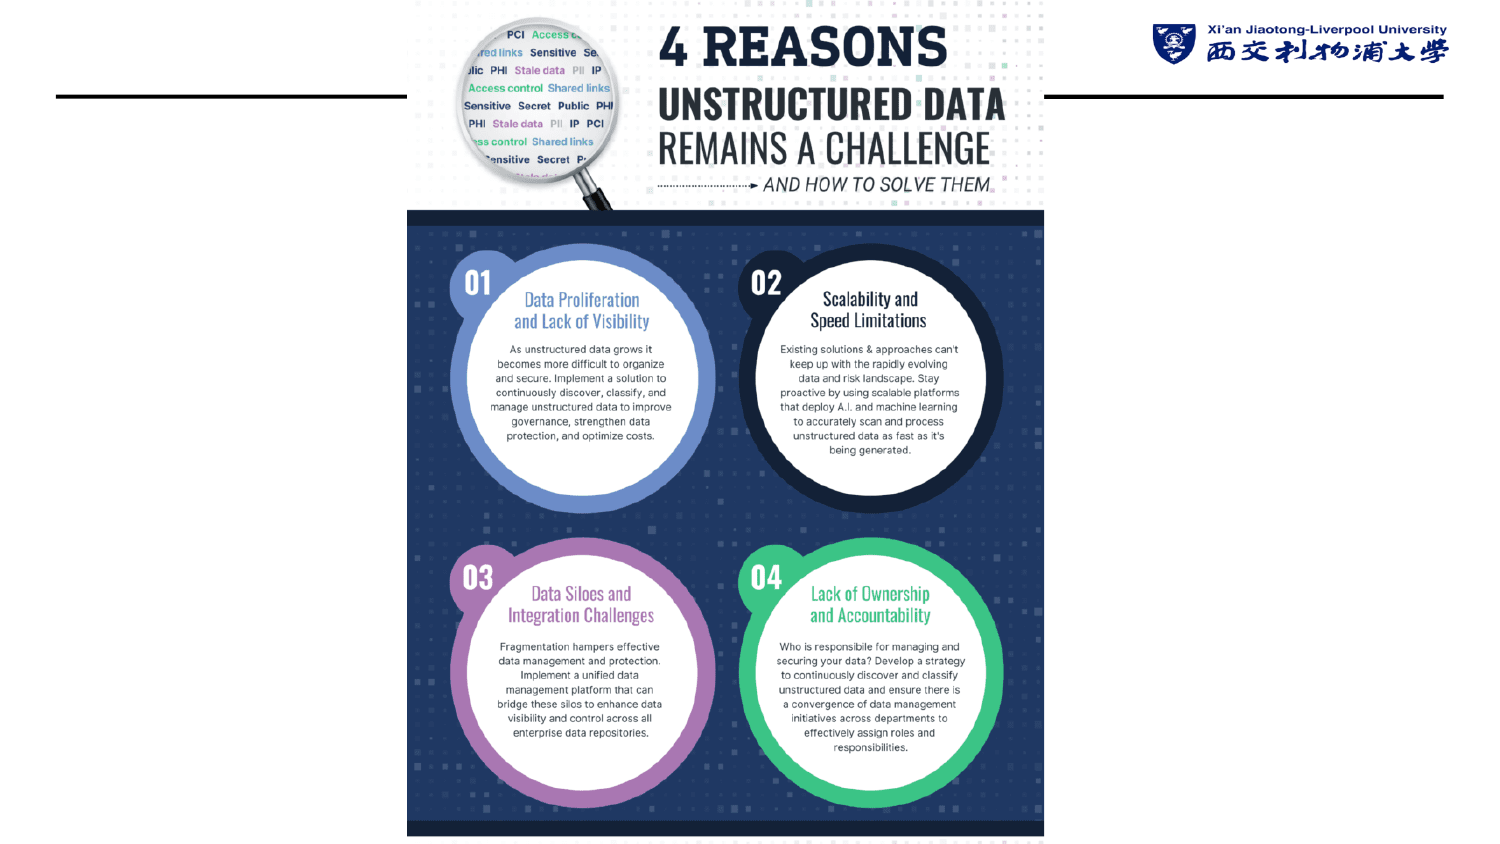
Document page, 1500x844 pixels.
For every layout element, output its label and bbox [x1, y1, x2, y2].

picture [407, 0, 1045, 844]
picture [1149, 11, 1453, 75]
